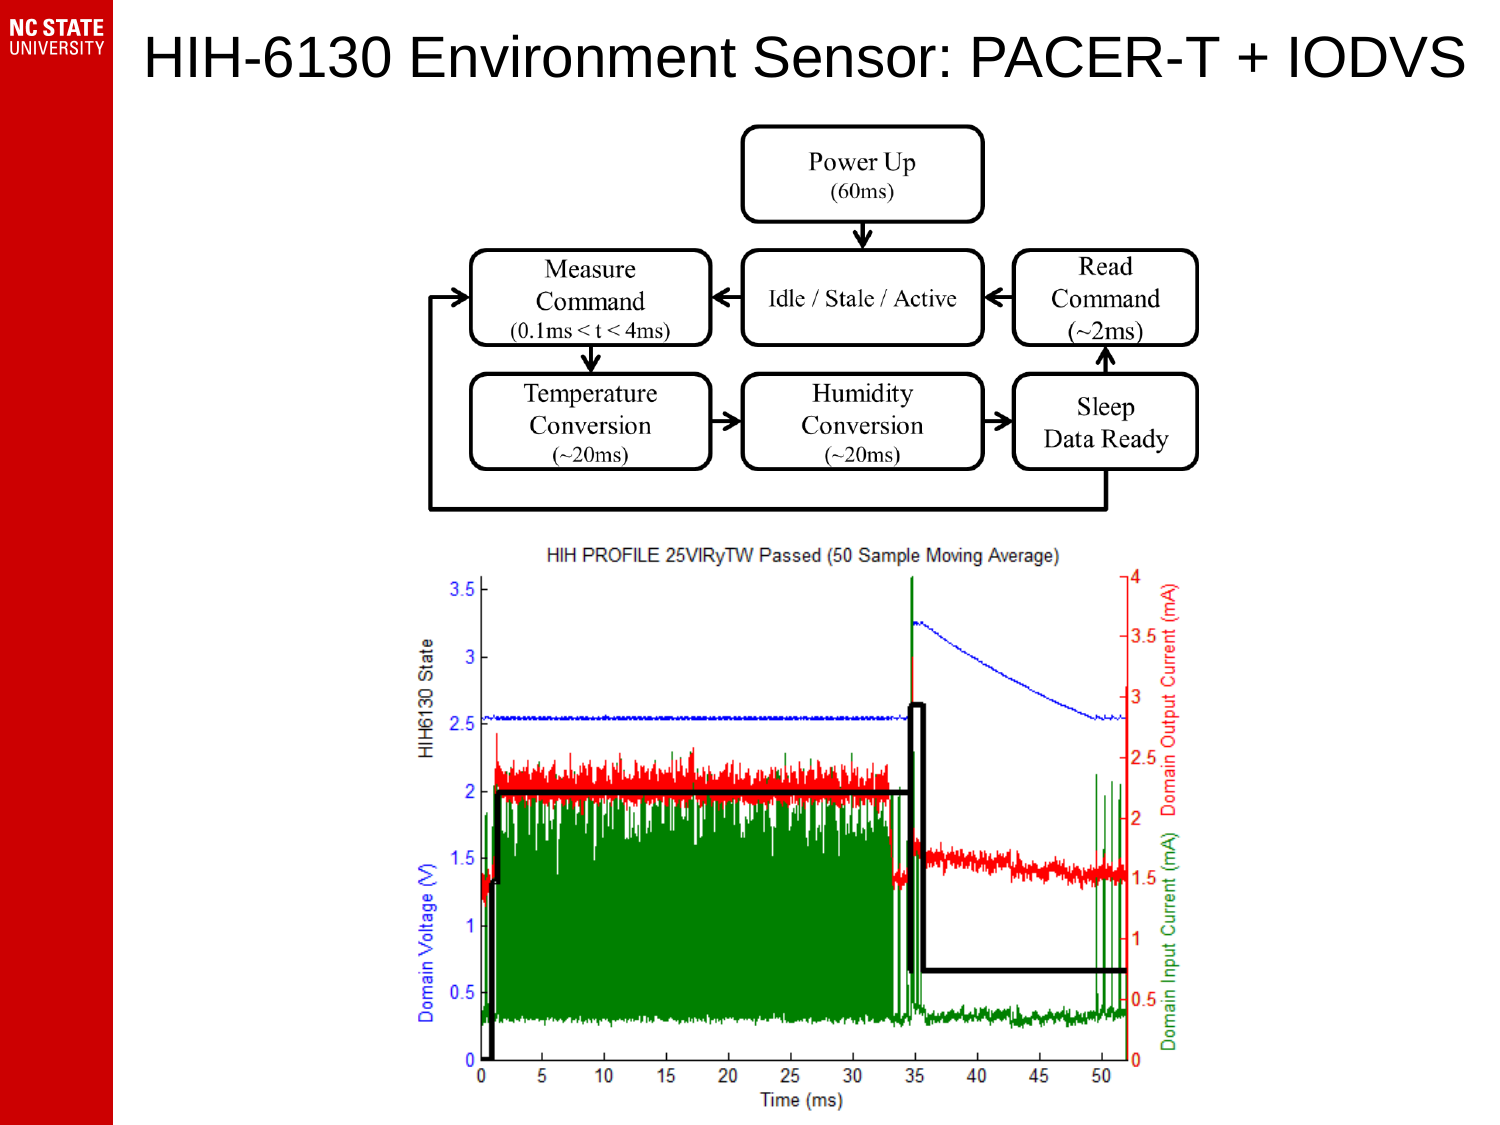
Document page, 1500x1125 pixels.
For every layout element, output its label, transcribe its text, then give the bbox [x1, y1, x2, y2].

title HIH-6130 Environment Sensor: PACER-T + IODVS [111, 0, 1500, 109]
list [409, 540, 1202, 1125]
picture [401, 107, 1210, 532]
picture [0, 0, 113, 1125]
